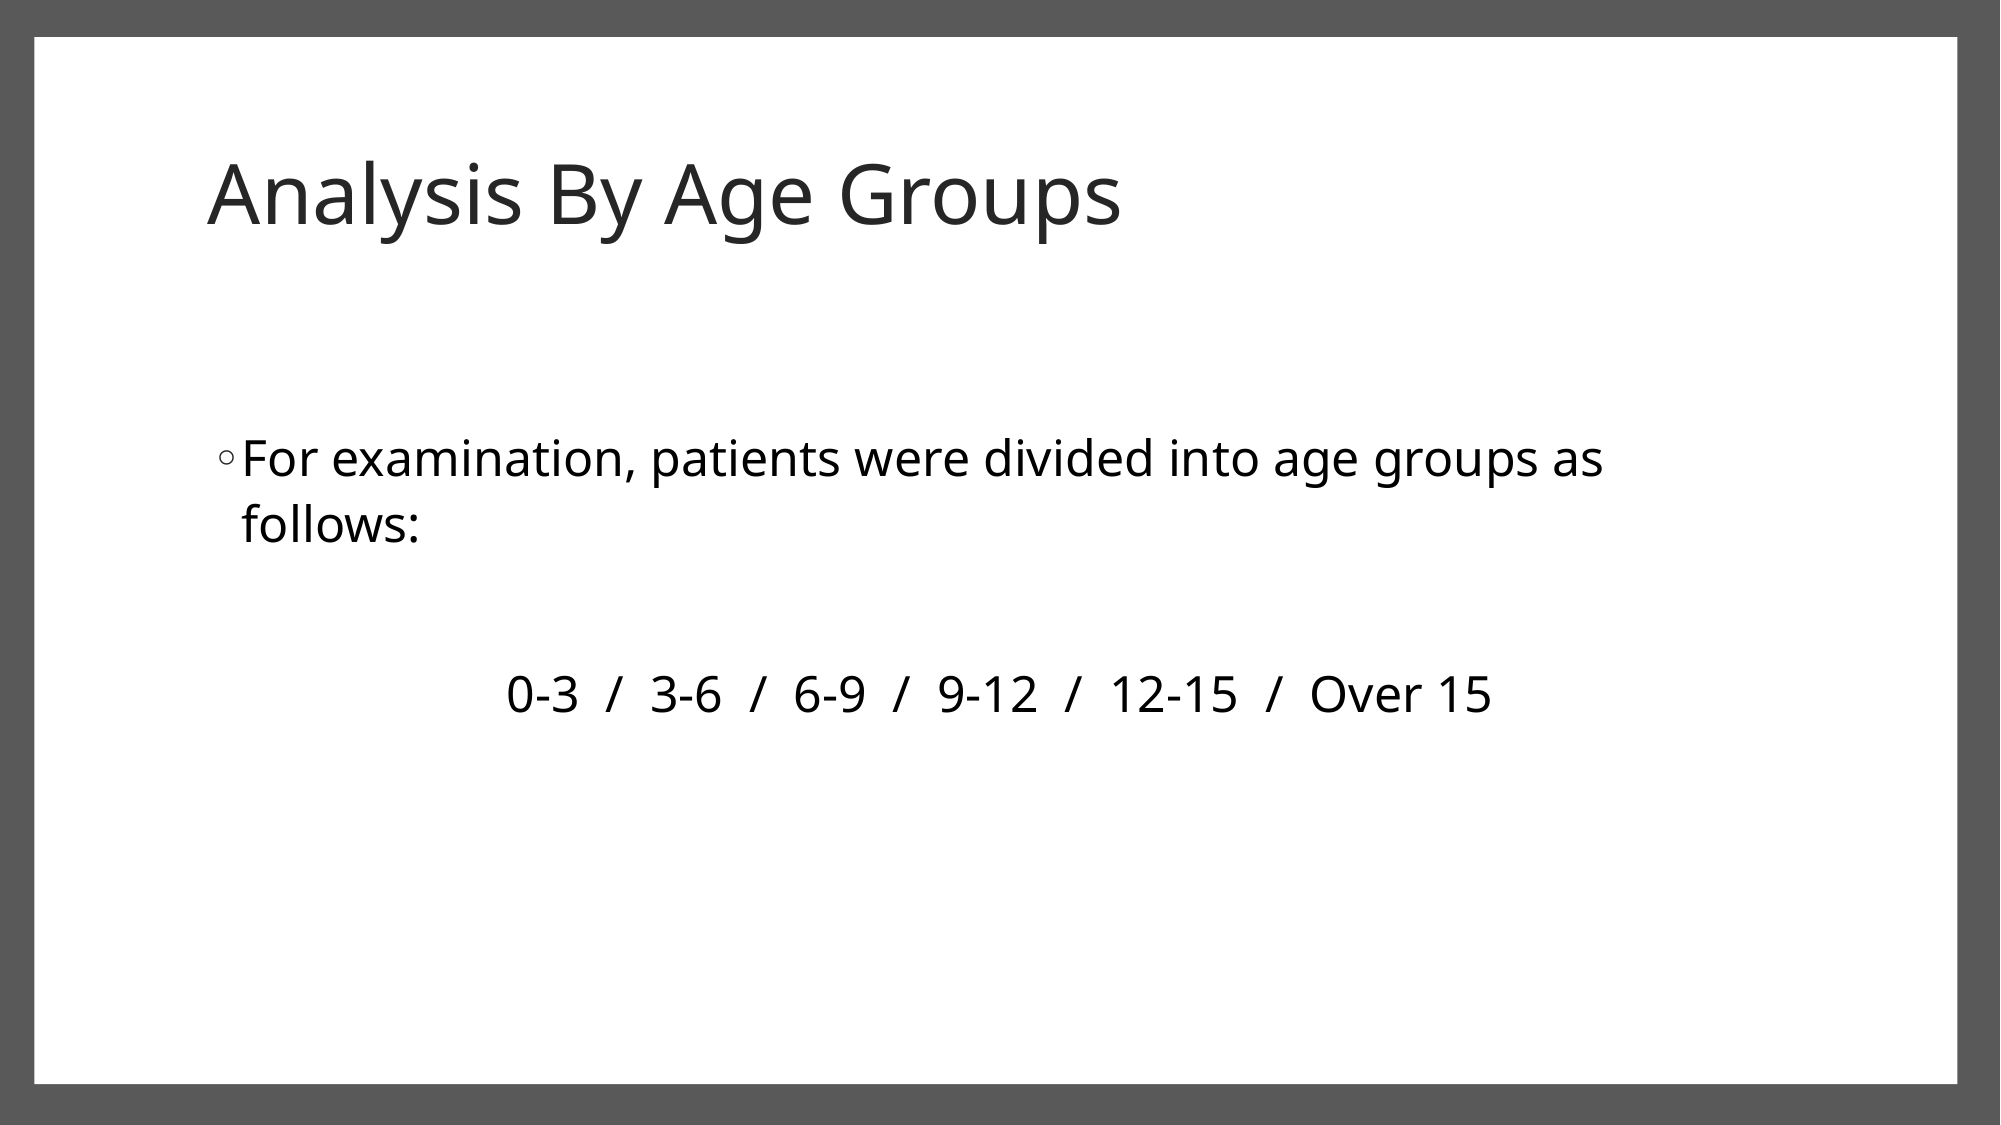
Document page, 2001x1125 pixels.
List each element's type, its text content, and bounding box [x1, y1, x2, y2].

text_box [0, 0, 2000, 1125]
list For examination, patients were divided into age groups as follows: 0-3 / 3-6 / 6-9 / 9-12 / 12-15 / Over 15 [196, 413, 1804, 1088]
text_box [34, 37, 1958, 1085]
title Analysis By Age Groups [192, 72, 1800, 324]
